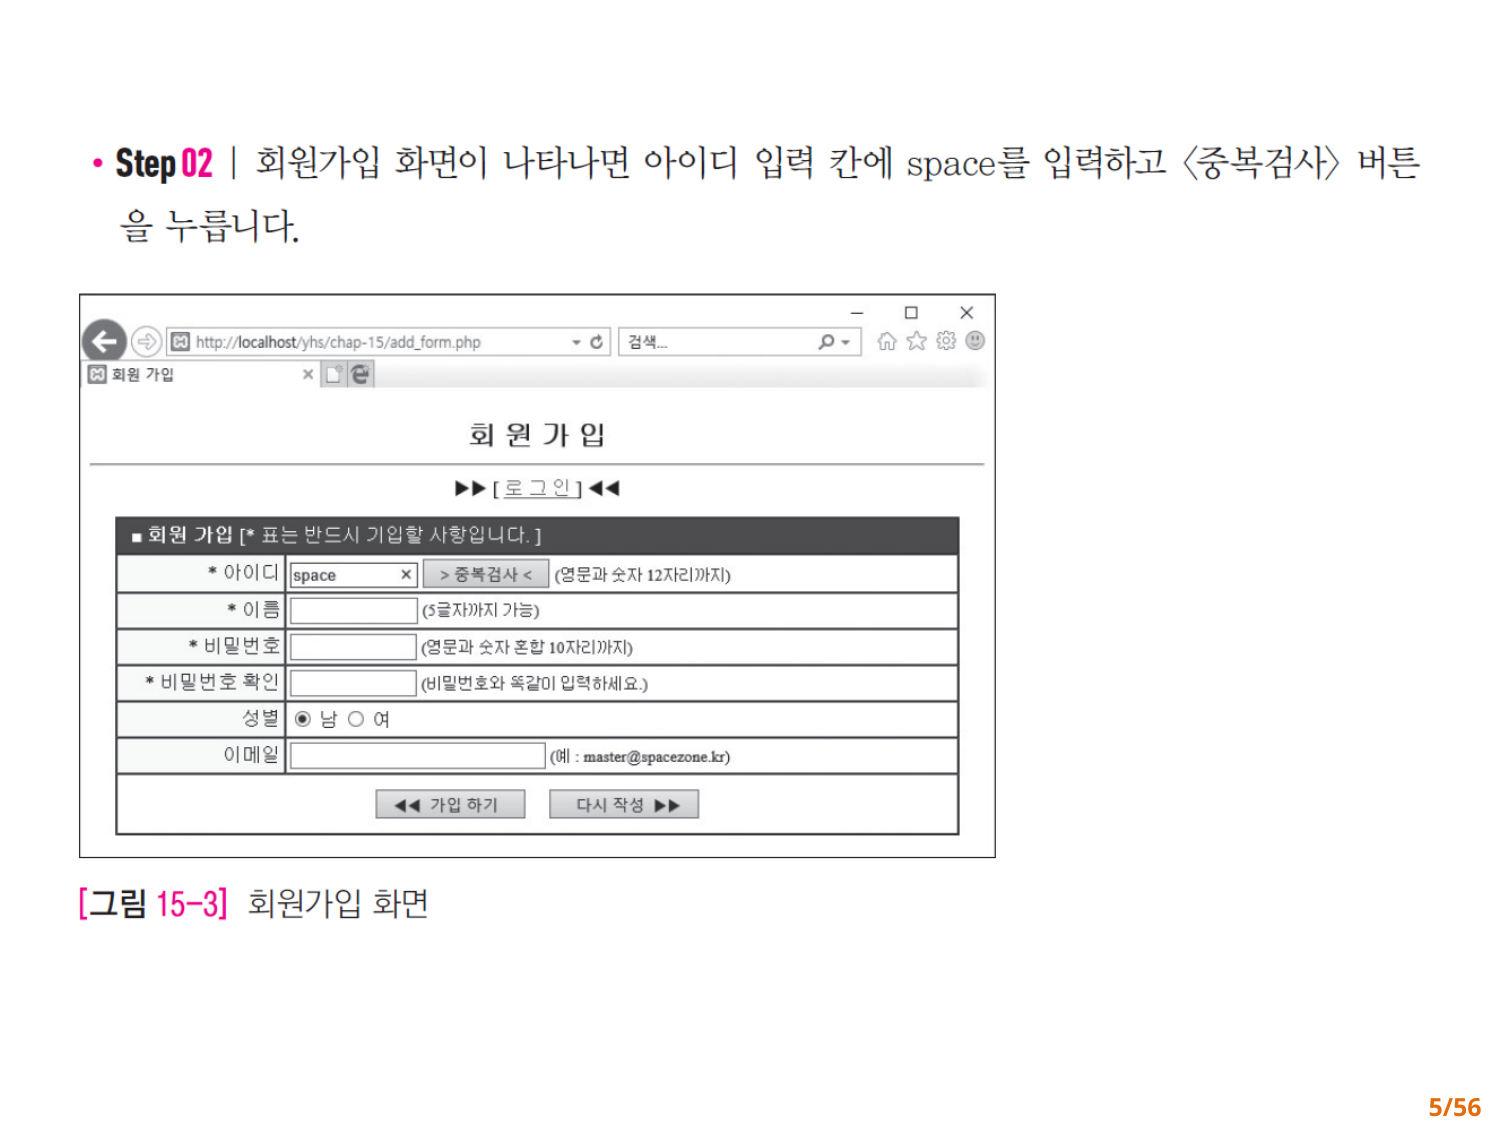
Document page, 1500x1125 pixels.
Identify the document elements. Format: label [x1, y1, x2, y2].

picture [61, 125, 1439, 943]
